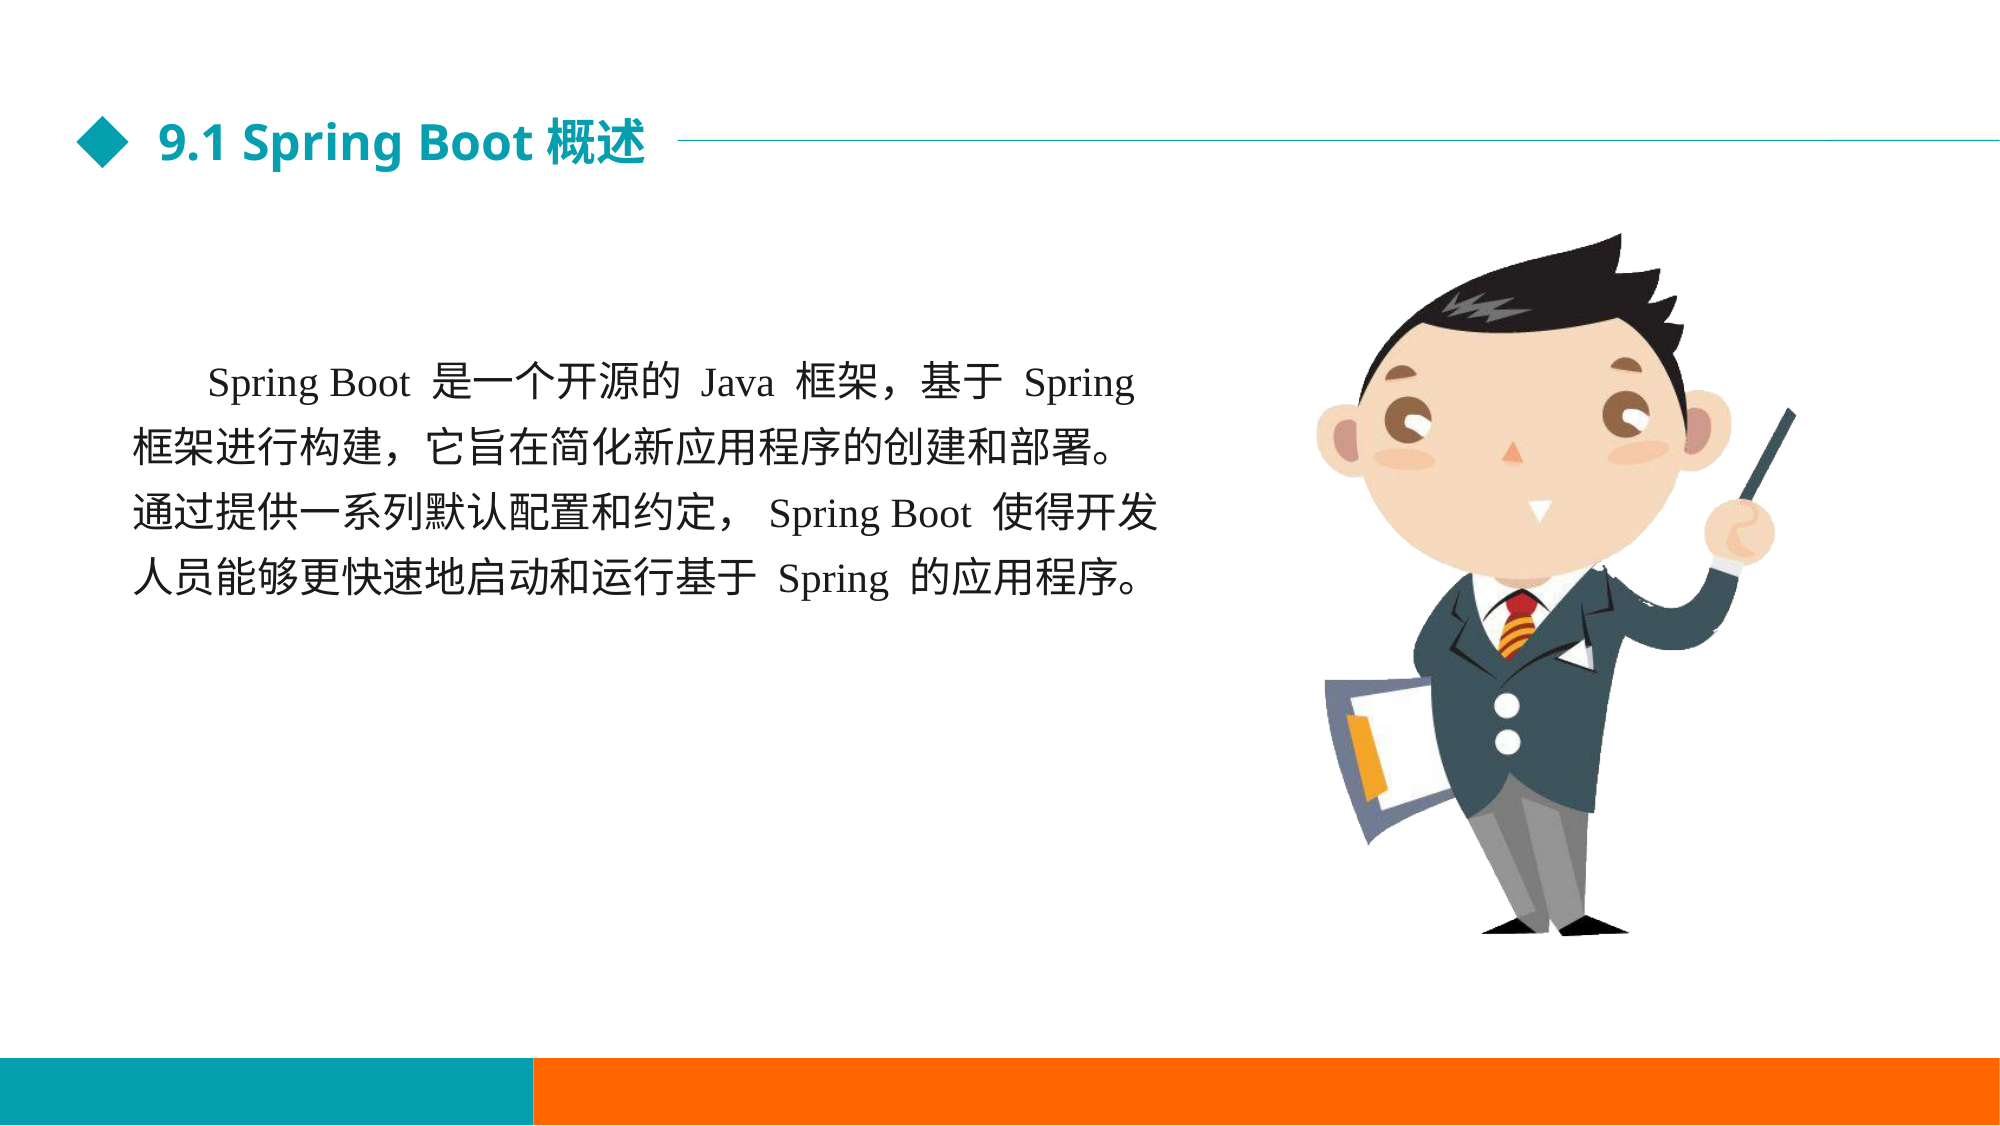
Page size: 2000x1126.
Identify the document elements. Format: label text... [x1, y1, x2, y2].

text_box 9.1 Spring Boot概述 [138, 100, 678, 181]
text_box Spring Boot 是一个开源的 Java 框架，基于 Spring 框架进行构建，它旨在简化新应用程序的创建和部署。通过提供一系列默认配置和约定，Spring Boot 使得开发人员能够更快速地启动和运行基于 Spring 的应用程序。 [119, 333, 1049, 607]
picture [1054, 46, 2000, 993]
